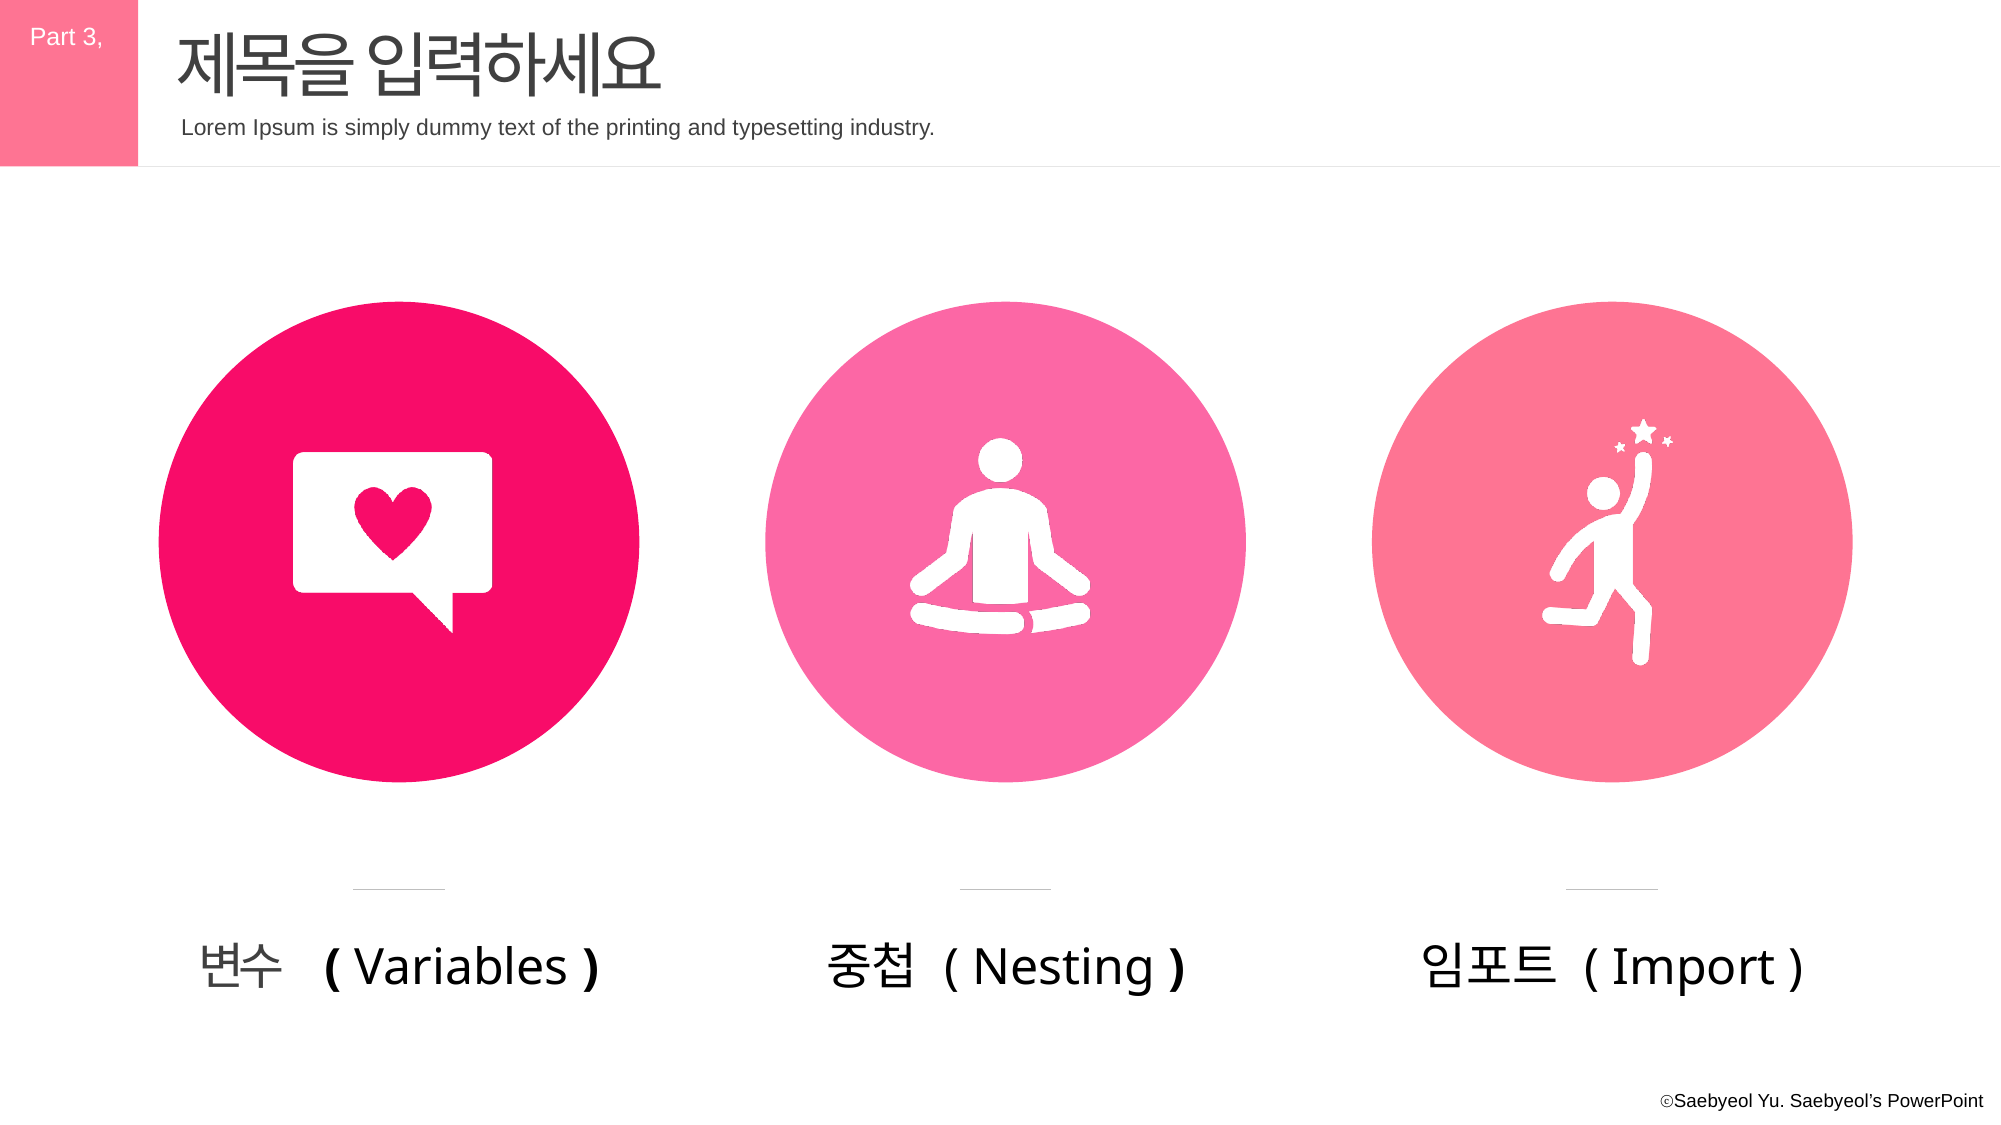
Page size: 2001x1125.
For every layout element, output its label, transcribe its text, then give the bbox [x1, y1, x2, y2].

text_box Lorem Ipsum is simply dummy text of the printing and typesetting industry. [166, 104, 958, 148]
text_box 제목을 입력하세요 [160, 13, 680, 114]
text_box [157, 300, 641, 784]
picture [867, 402, 1133, 668]
text_box 변수 ( Variables ) [183, 927, 614, 1002]
text_box [1370, 300, 1854, 784]
picture [1479, 410, 1745, 676]
text_box 중첩 ( Nesting ) [811, 927, 1200, 1002]
picture [252, 402, 533, 683]
text_box 임포트 ( Import ) [1405, 927, 1819, 1002]
text_box [0, 0, 139, 167]
text_box [764, 300, 1247, 784]
text_box Part 3, [15, 13, 119, 59]
